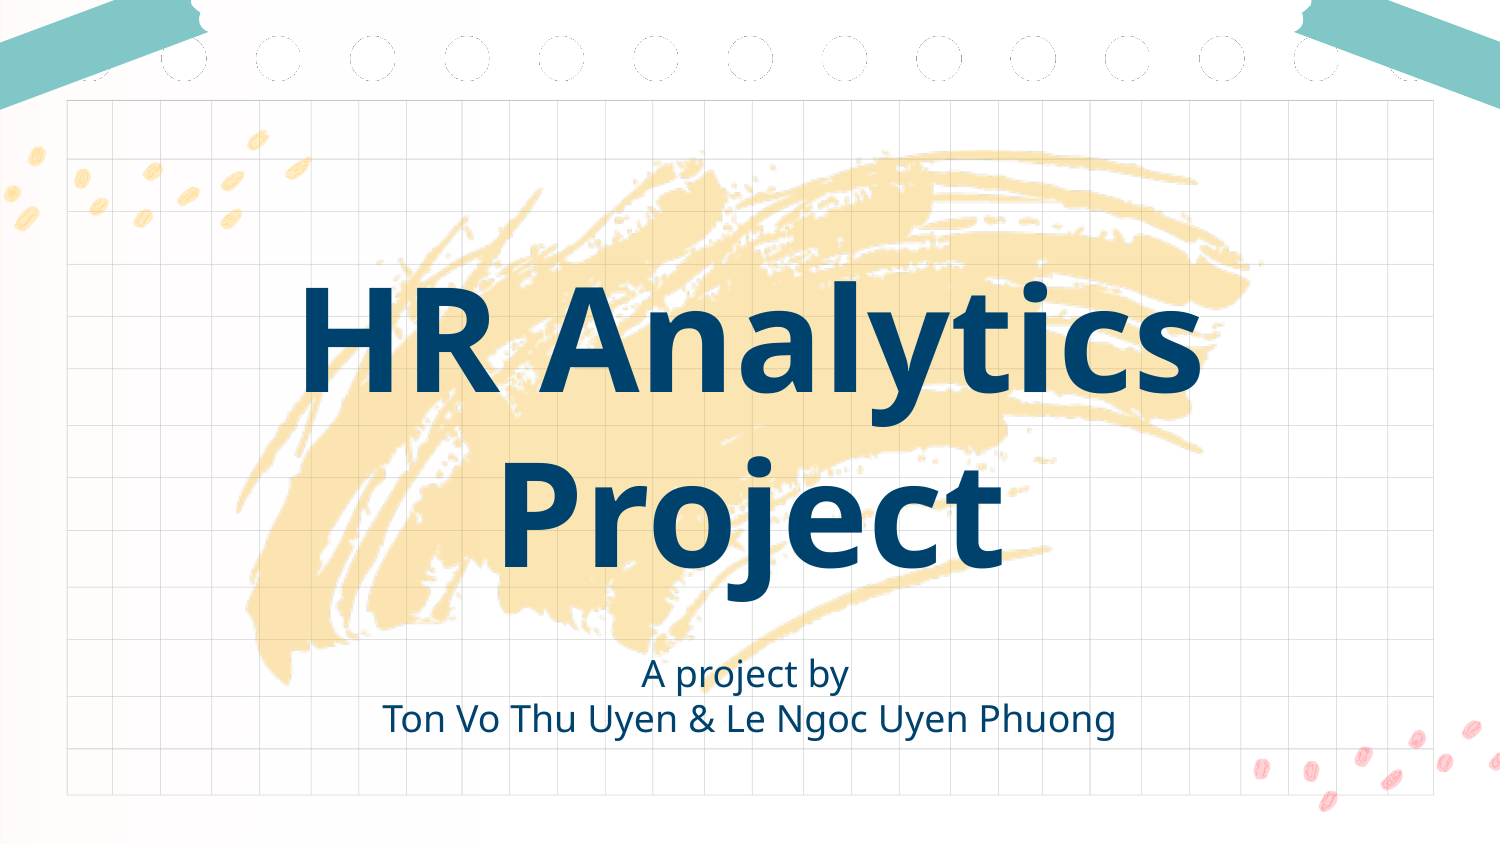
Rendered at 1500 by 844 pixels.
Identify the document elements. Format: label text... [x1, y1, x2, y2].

picture [0, 0, 111, 42]
picture [1391, 0, 1500, 41]
list A project by Ton Vo Thu Uyen & Le Ngoc Uyen Phuong [315, 702, 1185, 766]
picture [0, 0, 1500, 844]
